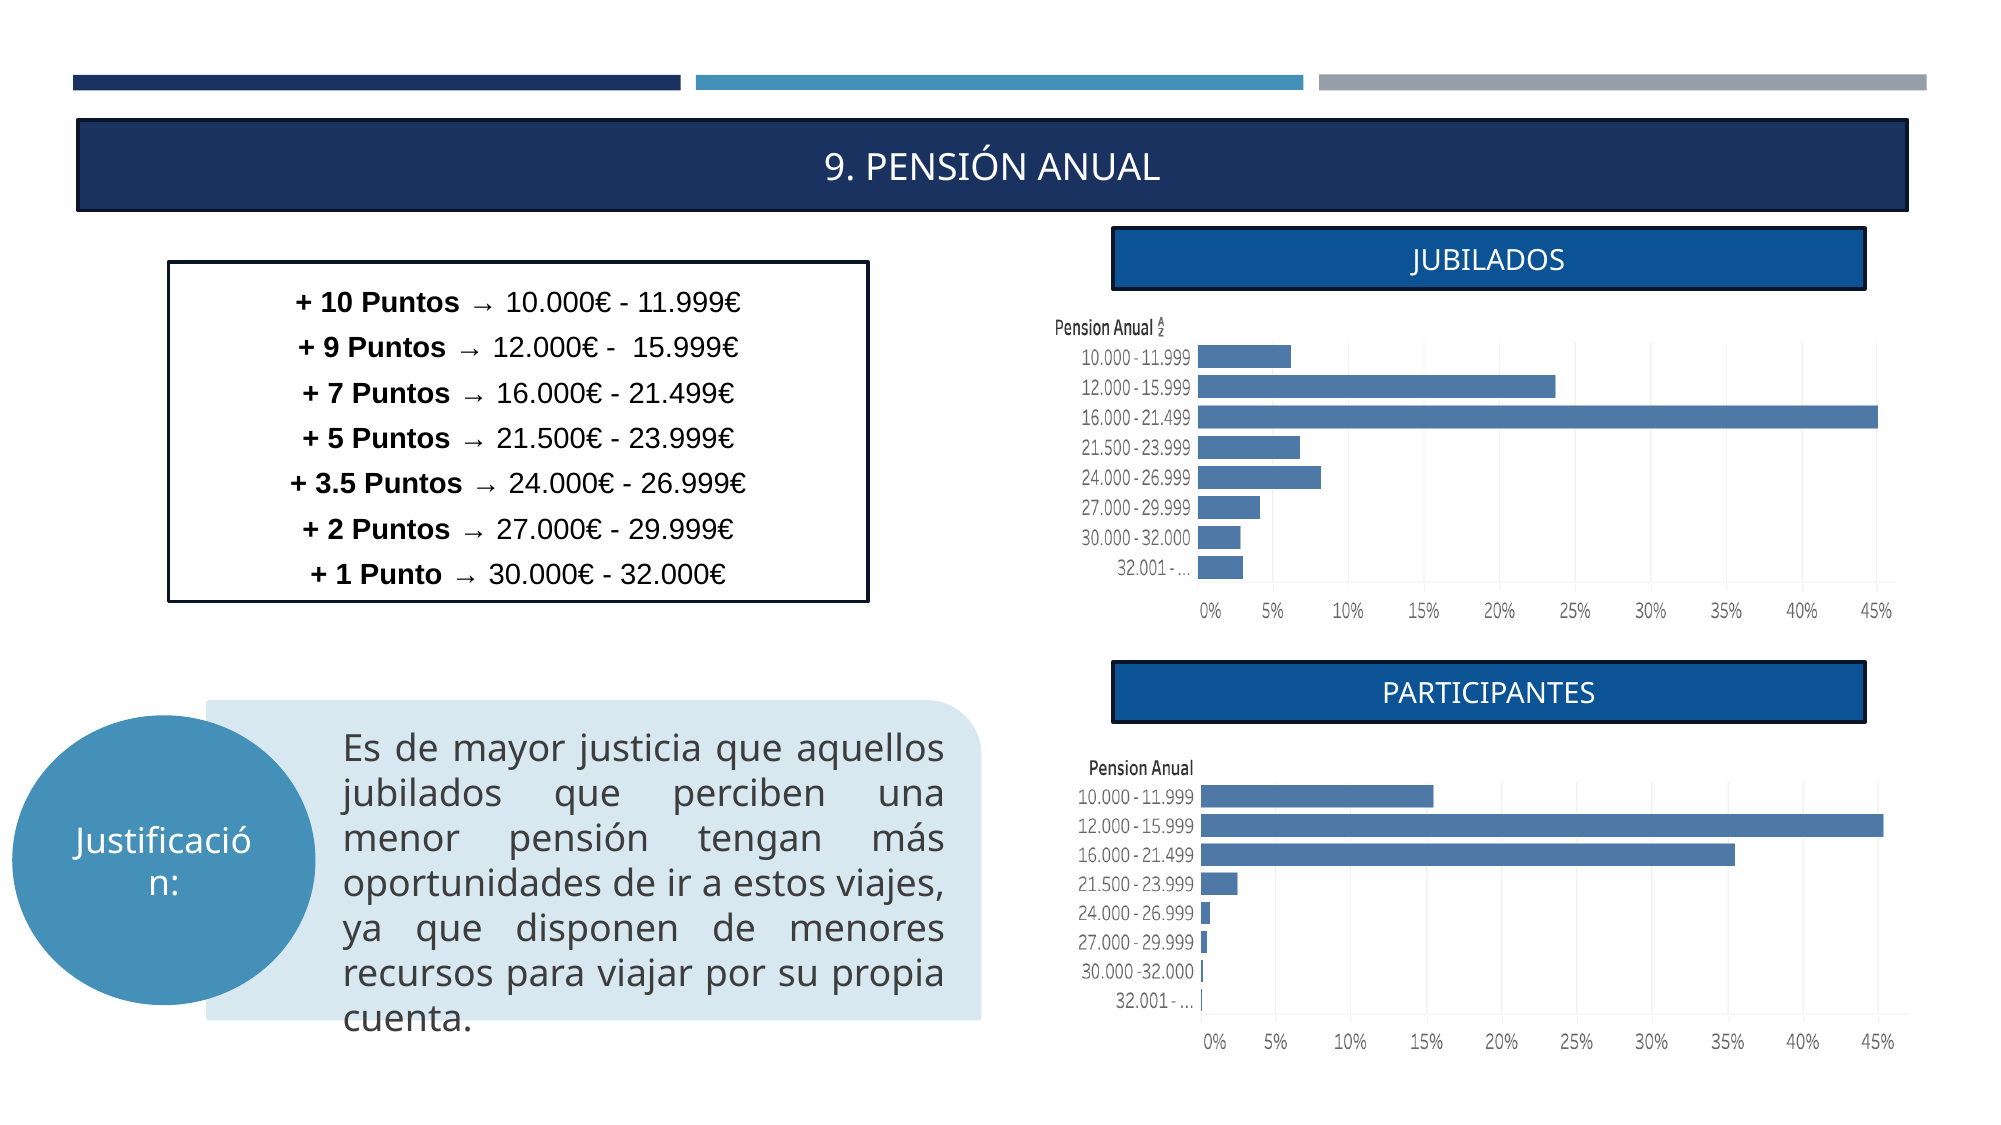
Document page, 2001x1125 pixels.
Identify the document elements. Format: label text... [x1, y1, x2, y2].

text_box [1286, 273, 1908, 334]
text_box + 10 Puntos → 10.000€ - 11.999€ + 9 Puntos → 12.000€ - 15.999€ + 7 Puntos → 16.000€ - 21.499€ + 5 Puntos → 21.500€ - 23.999€ + 3.5 Puntos → 24.000€ - 26.999€ + 2 Puntos → 27.000€ - 29.999€ + 1 Punto → 30.000€ - 32.000€ [168, 261, 868, 602]
text_box PARTICIPANTES [1112, 661, 1865, 723]
picture [1070, 749, 1908, 1067]
picture [1047, 306, 1897, 635]
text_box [13, 701, 980, 1019]
text_box JUBILADOS [1112, 228, 1865, 289]
text_box 9. PENSIÓN ANUAL [77, 119, 1908, 211]
